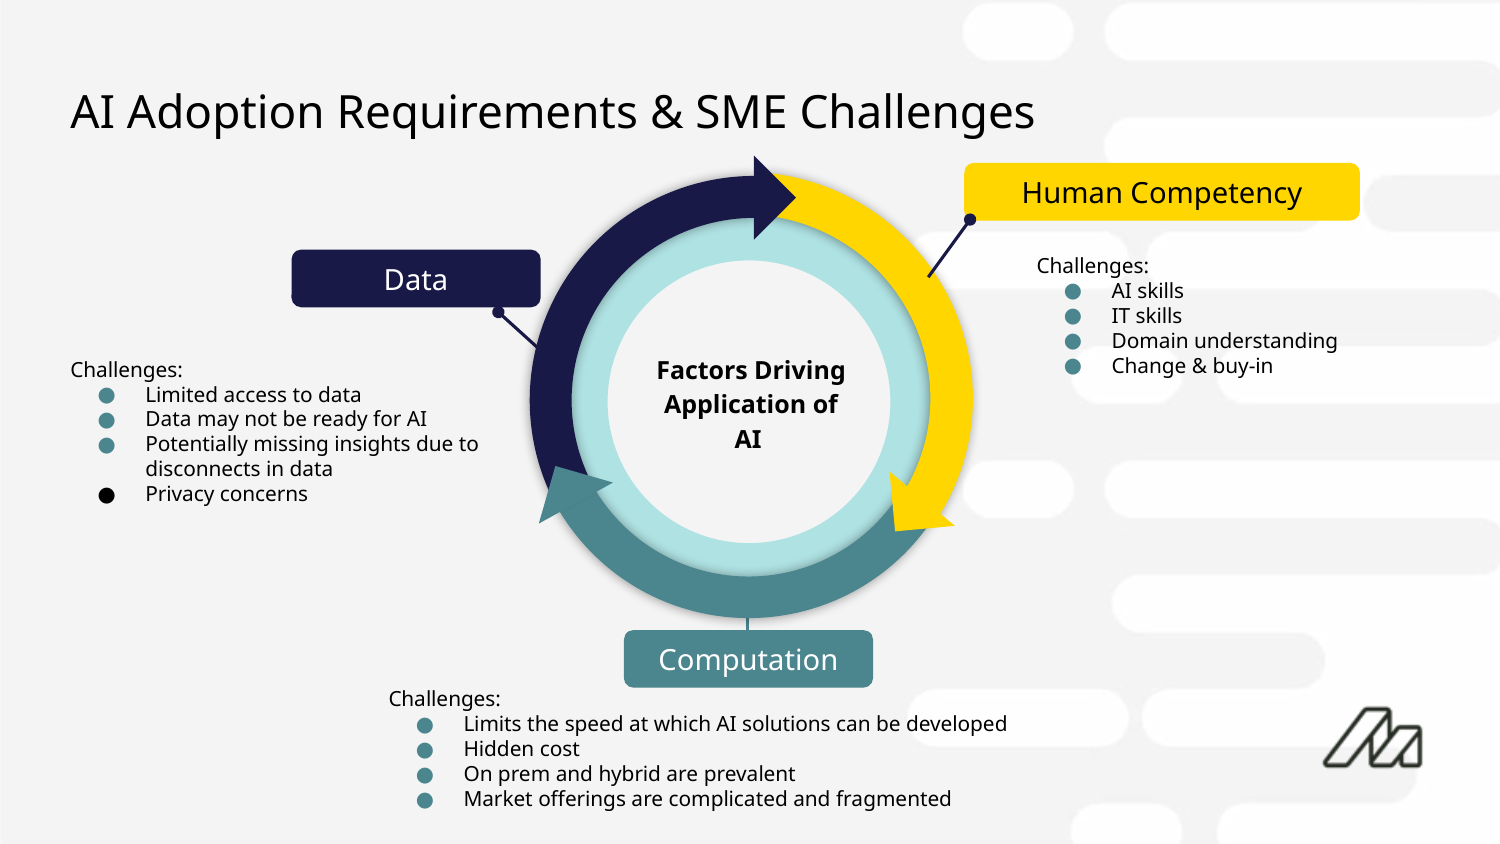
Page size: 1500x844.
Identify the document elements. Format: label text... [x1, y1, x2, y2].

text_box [21, 276, 432, 370]
text_box Challenges: Limited access to data Data may not be ready for AI Potentially missing insights due to disconnects in data Privacy concerns [55, 378, 432, 611]
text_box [437, 84, 1060, 706]
text_box Data [291, 249, 432, 275]
text_box Human Competency [1065, 162, 1360, 221]
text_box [927, 184, 1285, 278]
title AI Adoption Requirements & SME Challenges [55, 74, 1368, 153]
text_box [373, 579, 1285, 837]
picture [2, 1, 1500, 844]
text_box Challenges: AI skills IT skills Domain understanding Change & buy-in [1065, 237, 1403, 410]
